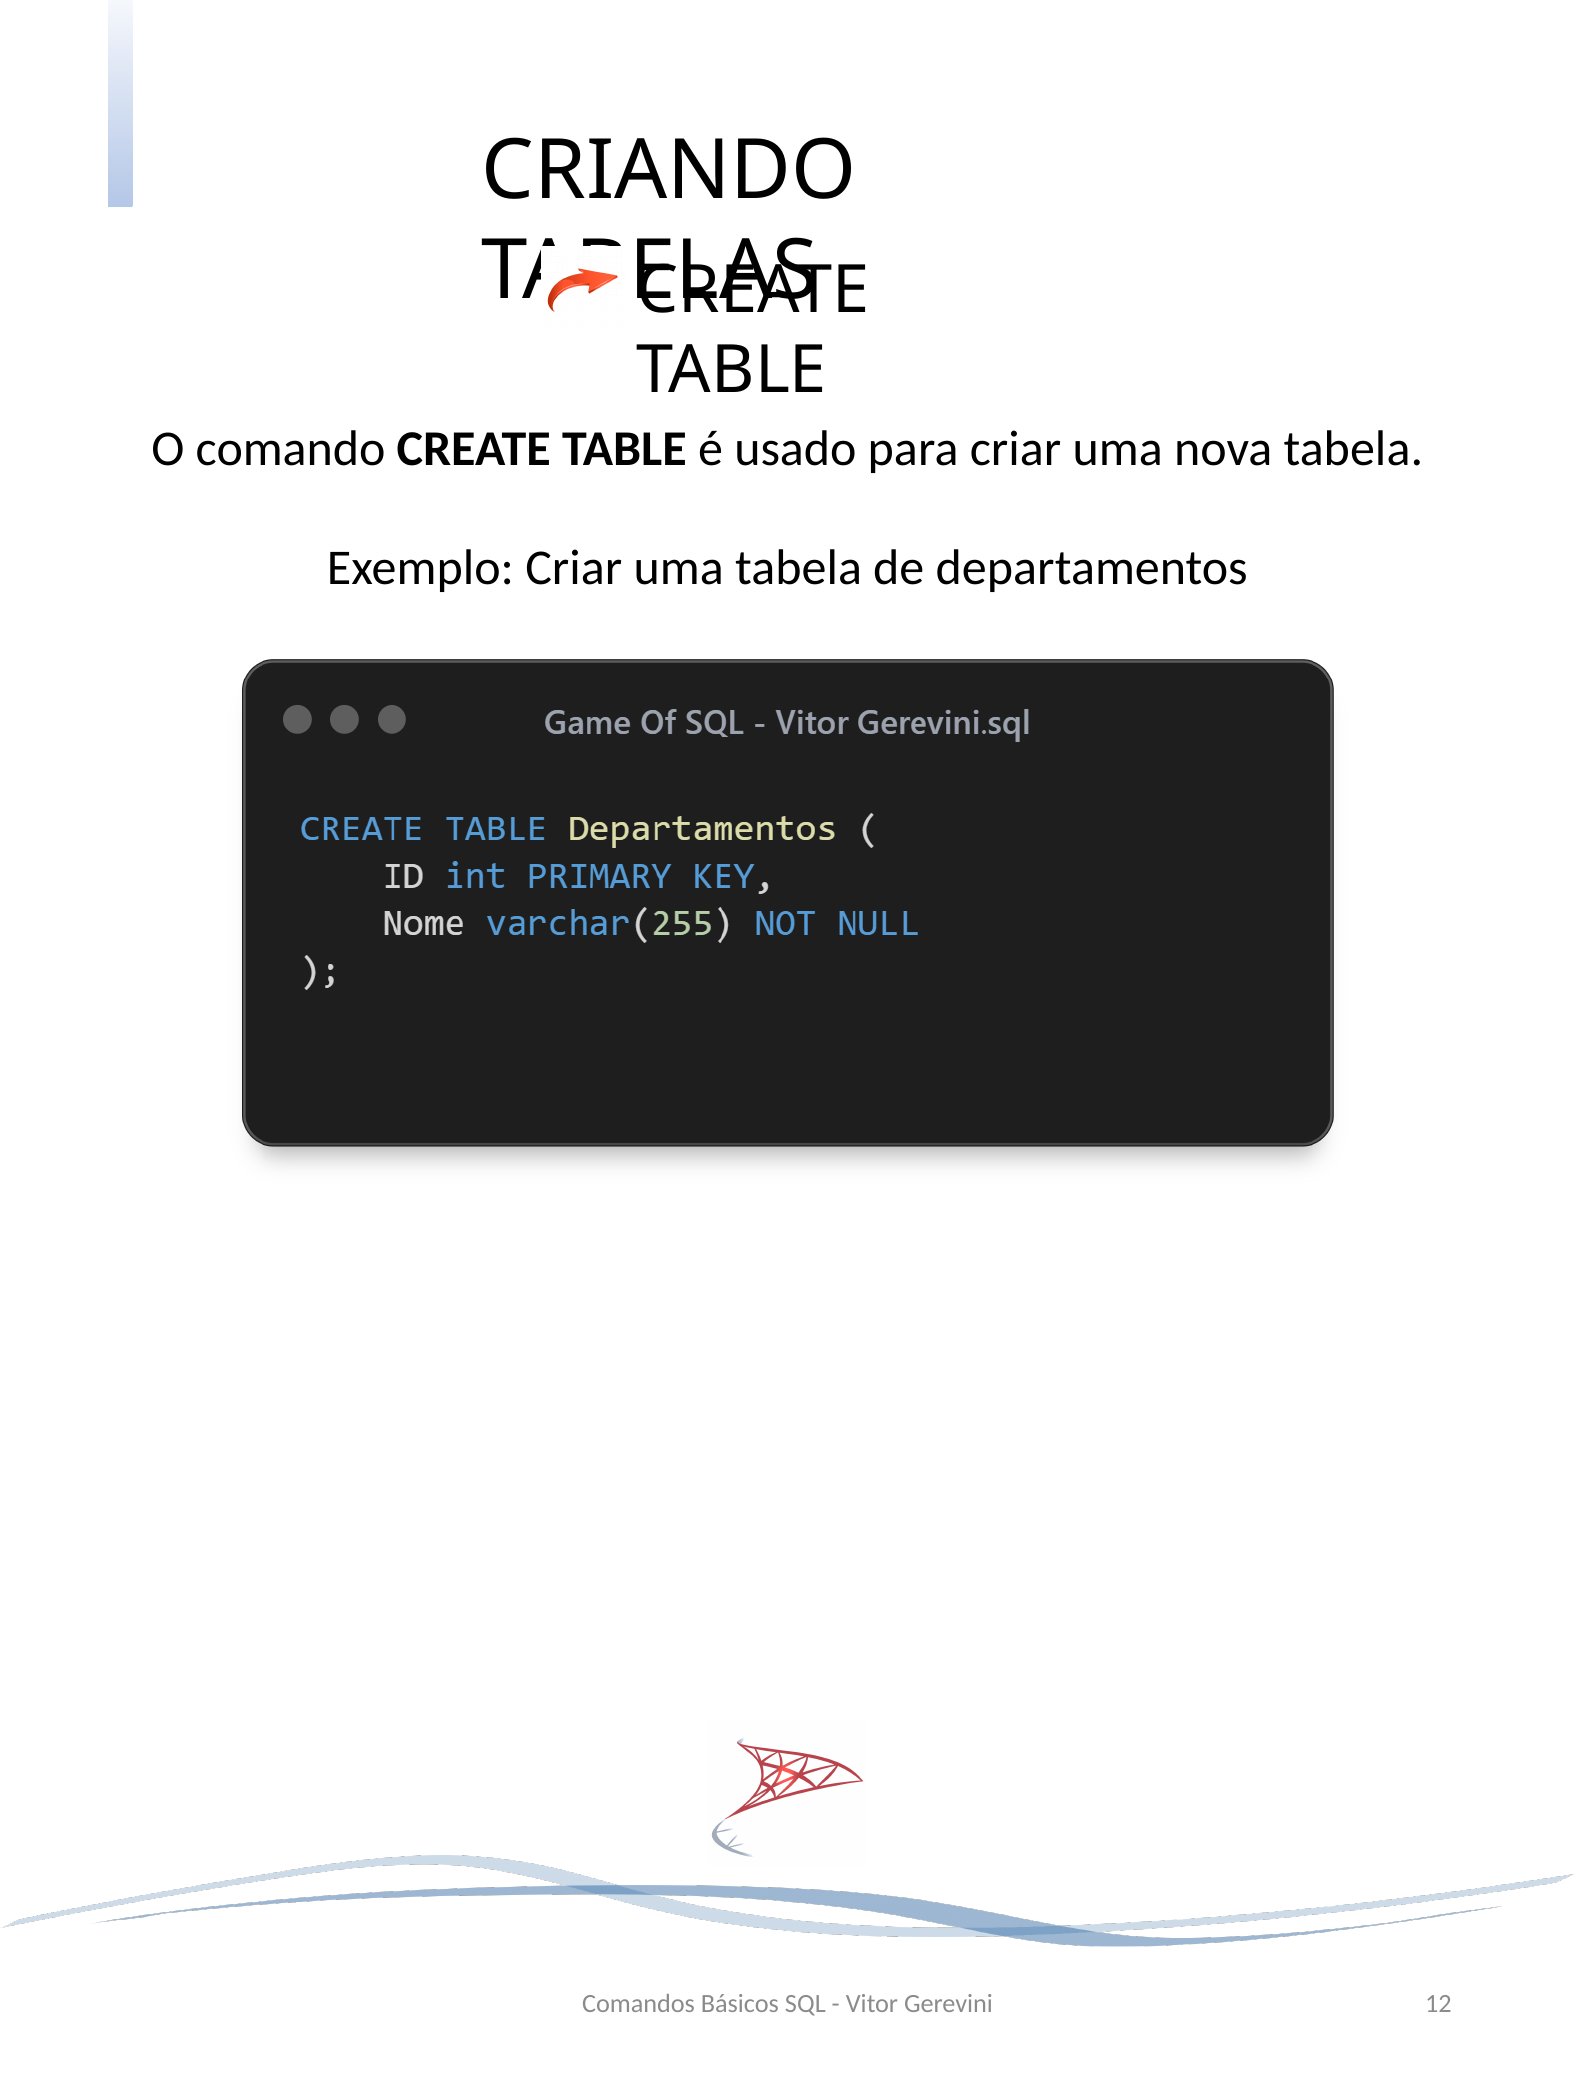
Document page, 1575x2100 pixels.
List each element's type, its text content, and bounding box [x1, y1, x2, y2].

slide_number 12 [1112, 1947, 1467, 2059]
footer Comandos Básicos SQL - Vitor Gerevini [521, 1947, 1054, 2059]
picture [541, 246, 627, 332]
text_box CREATE TABLE [621, 238, 1047, 414]
picture [0, 1720, 1575, 1947]
text_box [107, 0, 133, 208]
picture [0, 457, 1575, 1345]
text_box O comando CREATE TABLE é usado para criar uma nova tabela. Exemplo: Criar uma tabela de departamentos [100, 407, 1475, 457]
text_box CRIANDO TABELAS [467, 108, 1108, 323]
